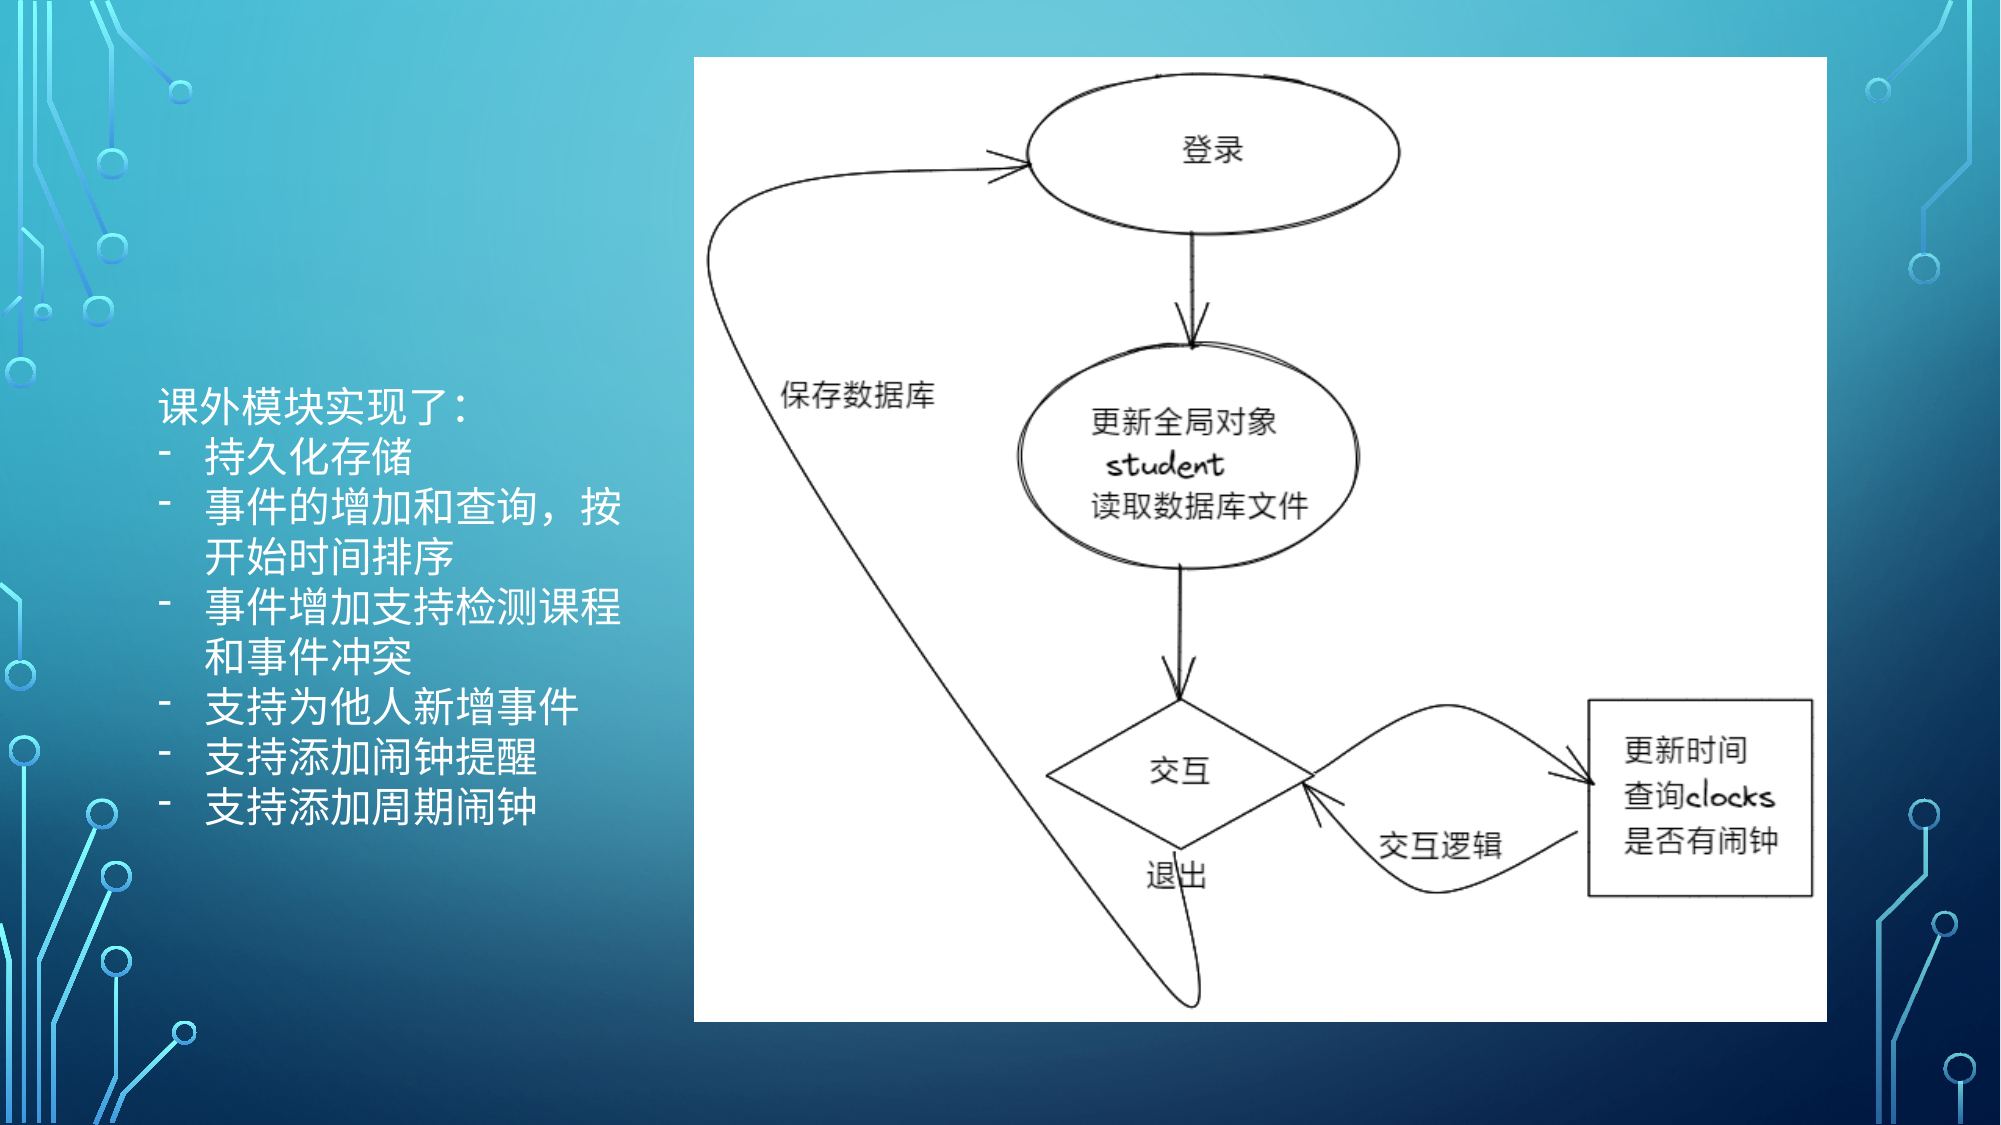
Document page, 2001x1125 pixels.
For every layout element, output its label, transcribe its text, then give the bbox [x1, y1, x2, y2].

text_box 课外模块实现了： 持久化存储 事件的增加和查询，按开始时间排序 事件增加支持检测课程和事件冲突 支持为他人新增事件 支持添加闹钟提醒 支持添加周期闹钟 [143, 373, 642, 839]
picture [694, 57, 1827, 1023]
